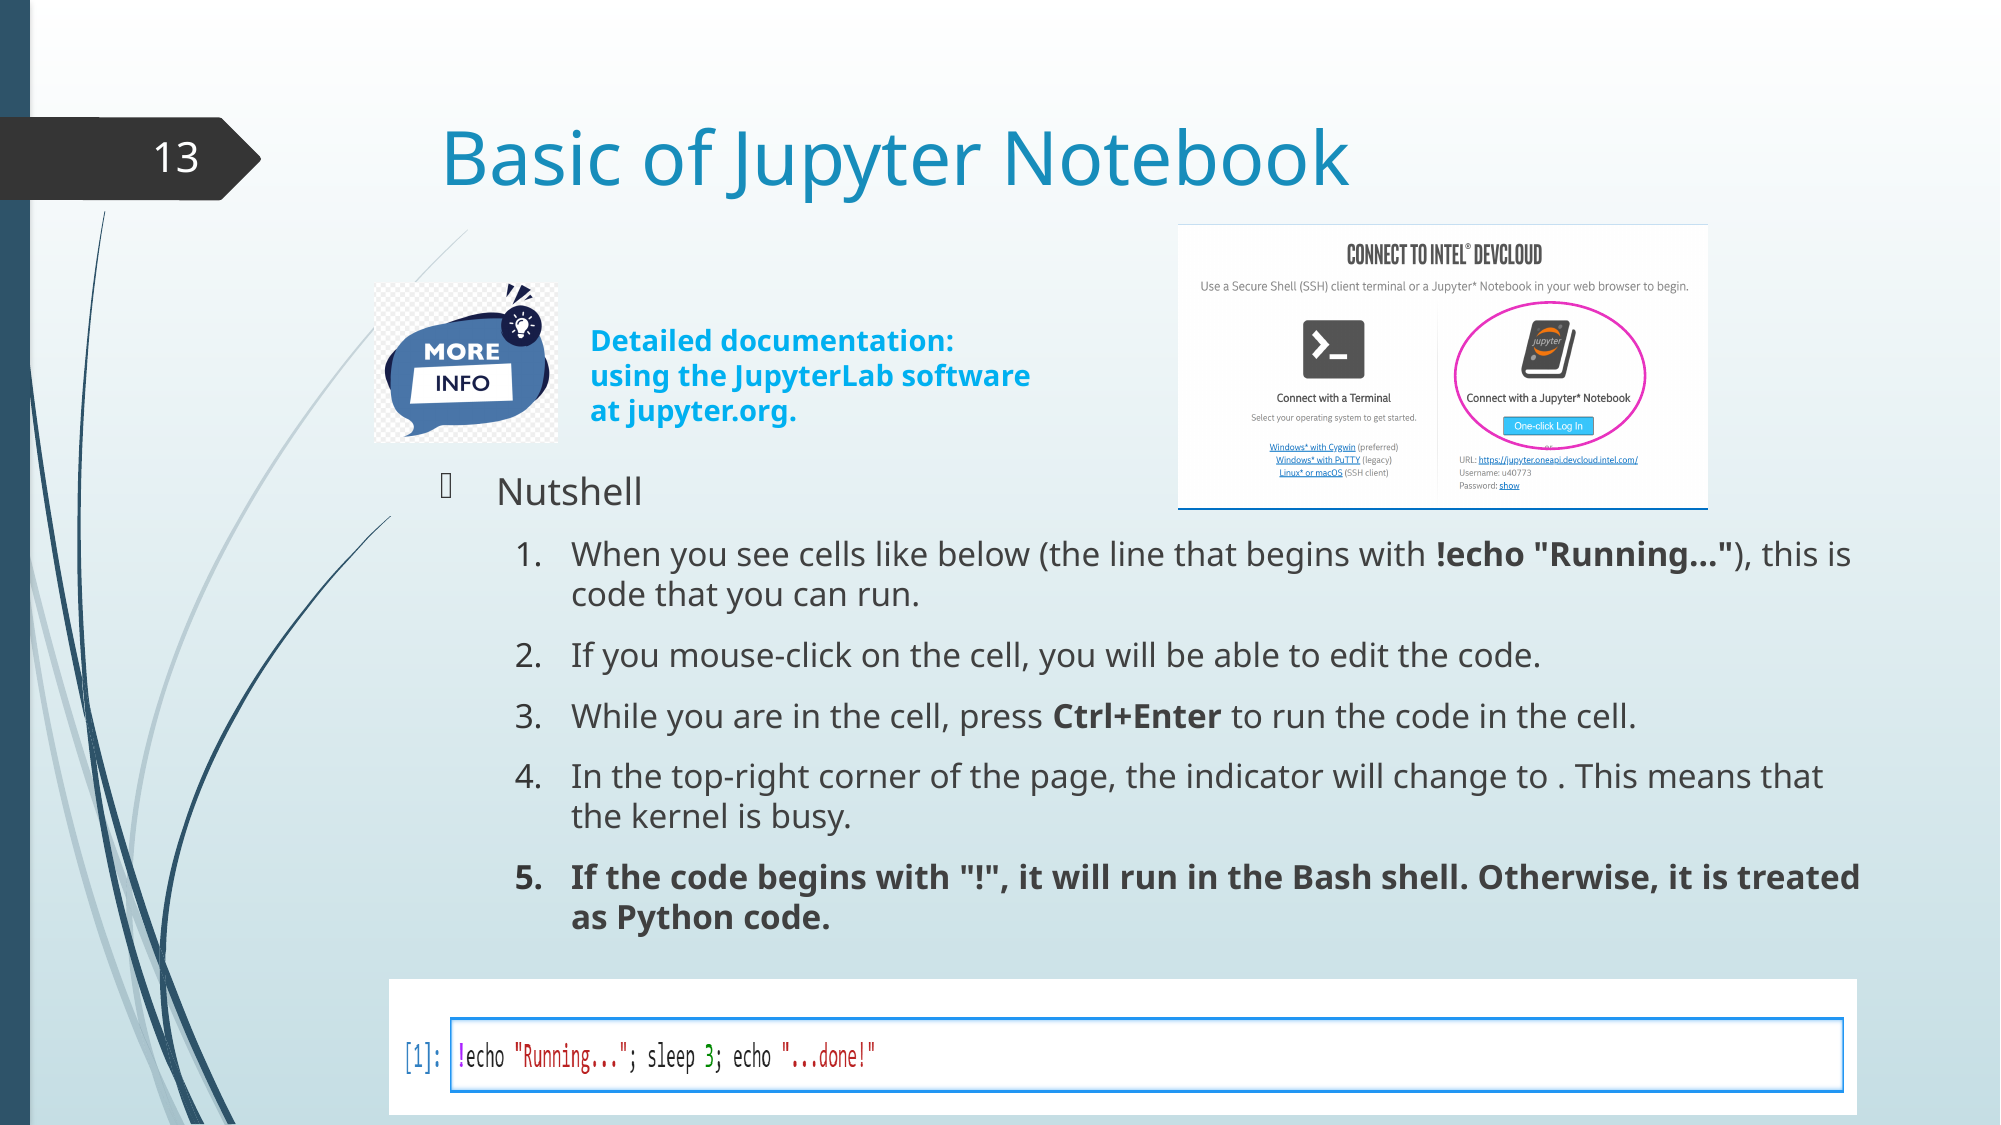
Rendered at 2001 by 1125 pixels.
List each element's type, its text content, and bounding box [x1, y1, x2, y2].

picture [1177, 224, 1708, 511]
slide_number 13 [87, 129, 216, 190]
list Nutshell When you see cells like below (the line that begins with !echo "Running..."), this is code that you can run. If you mouse-click on the cell, you will be able to edit the code. While you are in the cell, press Ctrl+Enter to run the code in the cell. In the top-right corner of the page, the indicator will change to . This means that the kernel is busy. If the code begins with "!", it will run in the Bash shell. Otherwise, it is treated as Python code. [424, 394, 1888, 1014]
picture [389, 979, 1858, 1115]
picture [374, 282, 558, 443]
title Basic of Jupyter Notebook [425, 102, 1888, 313]
text_box Detailed documentation: using the JupyterLab software at jupyter.org. [575, 314, 1070, 435]
